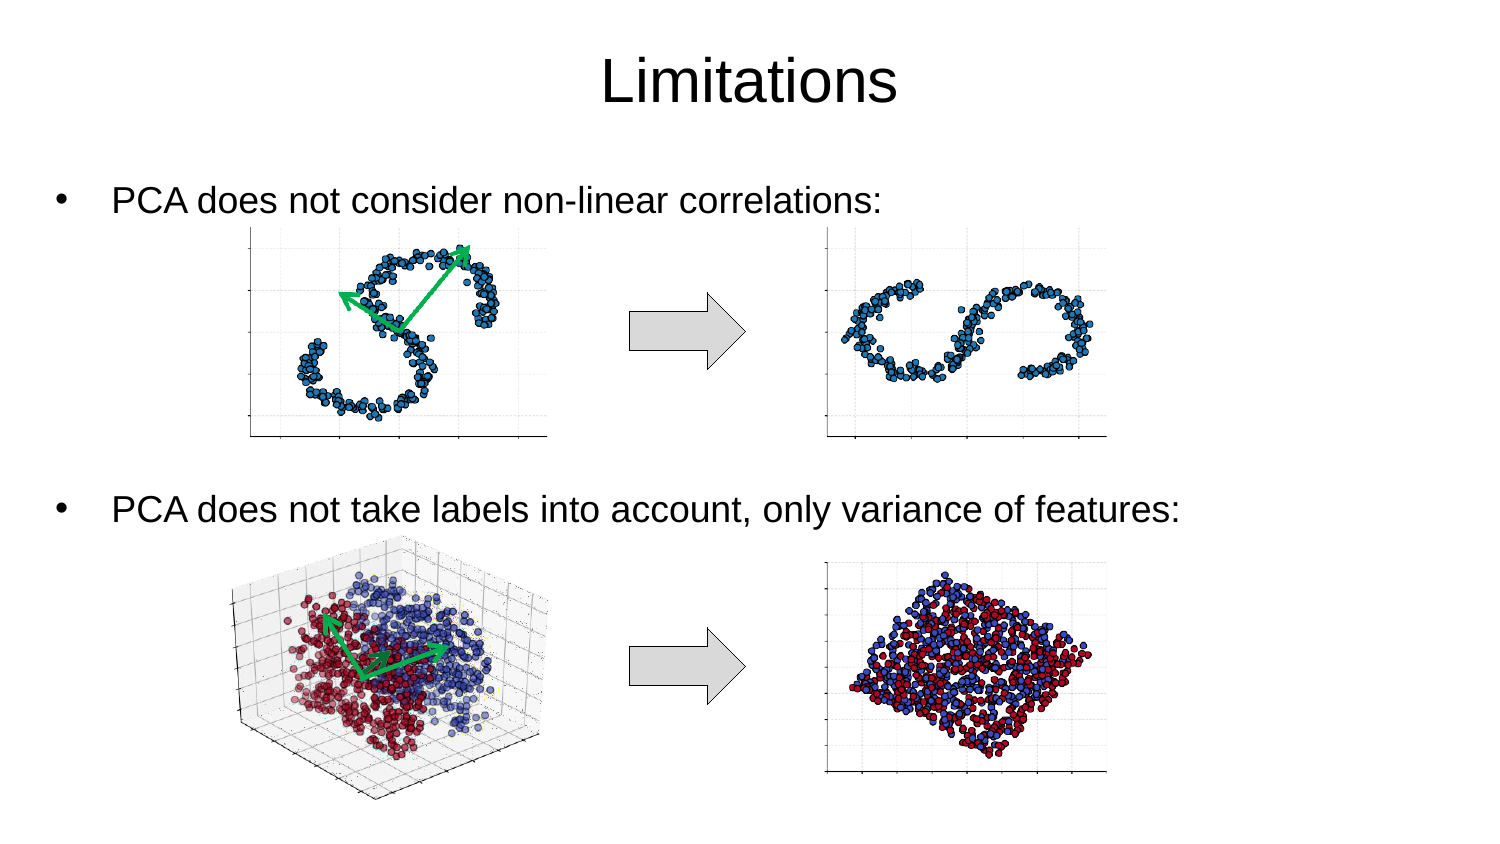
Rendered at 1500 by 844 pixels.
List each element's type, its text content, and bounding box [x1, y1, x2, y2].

text_box [229, 535, 549, 800]
text_box [322, 612, 367, 681]
text_box [358, 650, 391, 674]
text_box Limitations [24, 21, 1475, 135]
text_box [376, 671, 391, 677]
text_box [824, 227, 1107, 439]
text_box [629, 627, 746, 705]
text_box [824, 562, 1107, 774]
text_box PCA does not consider non-linear correlations: [43, 171, 1470, 226]
text_box PCA does not take labels into account, only variance of features: [43, 480, 1470, 535]
text_box [247, 227, 548, 439]
text_box [629, 292, 746, 370]
text_box [364, 642, 451, 681]
